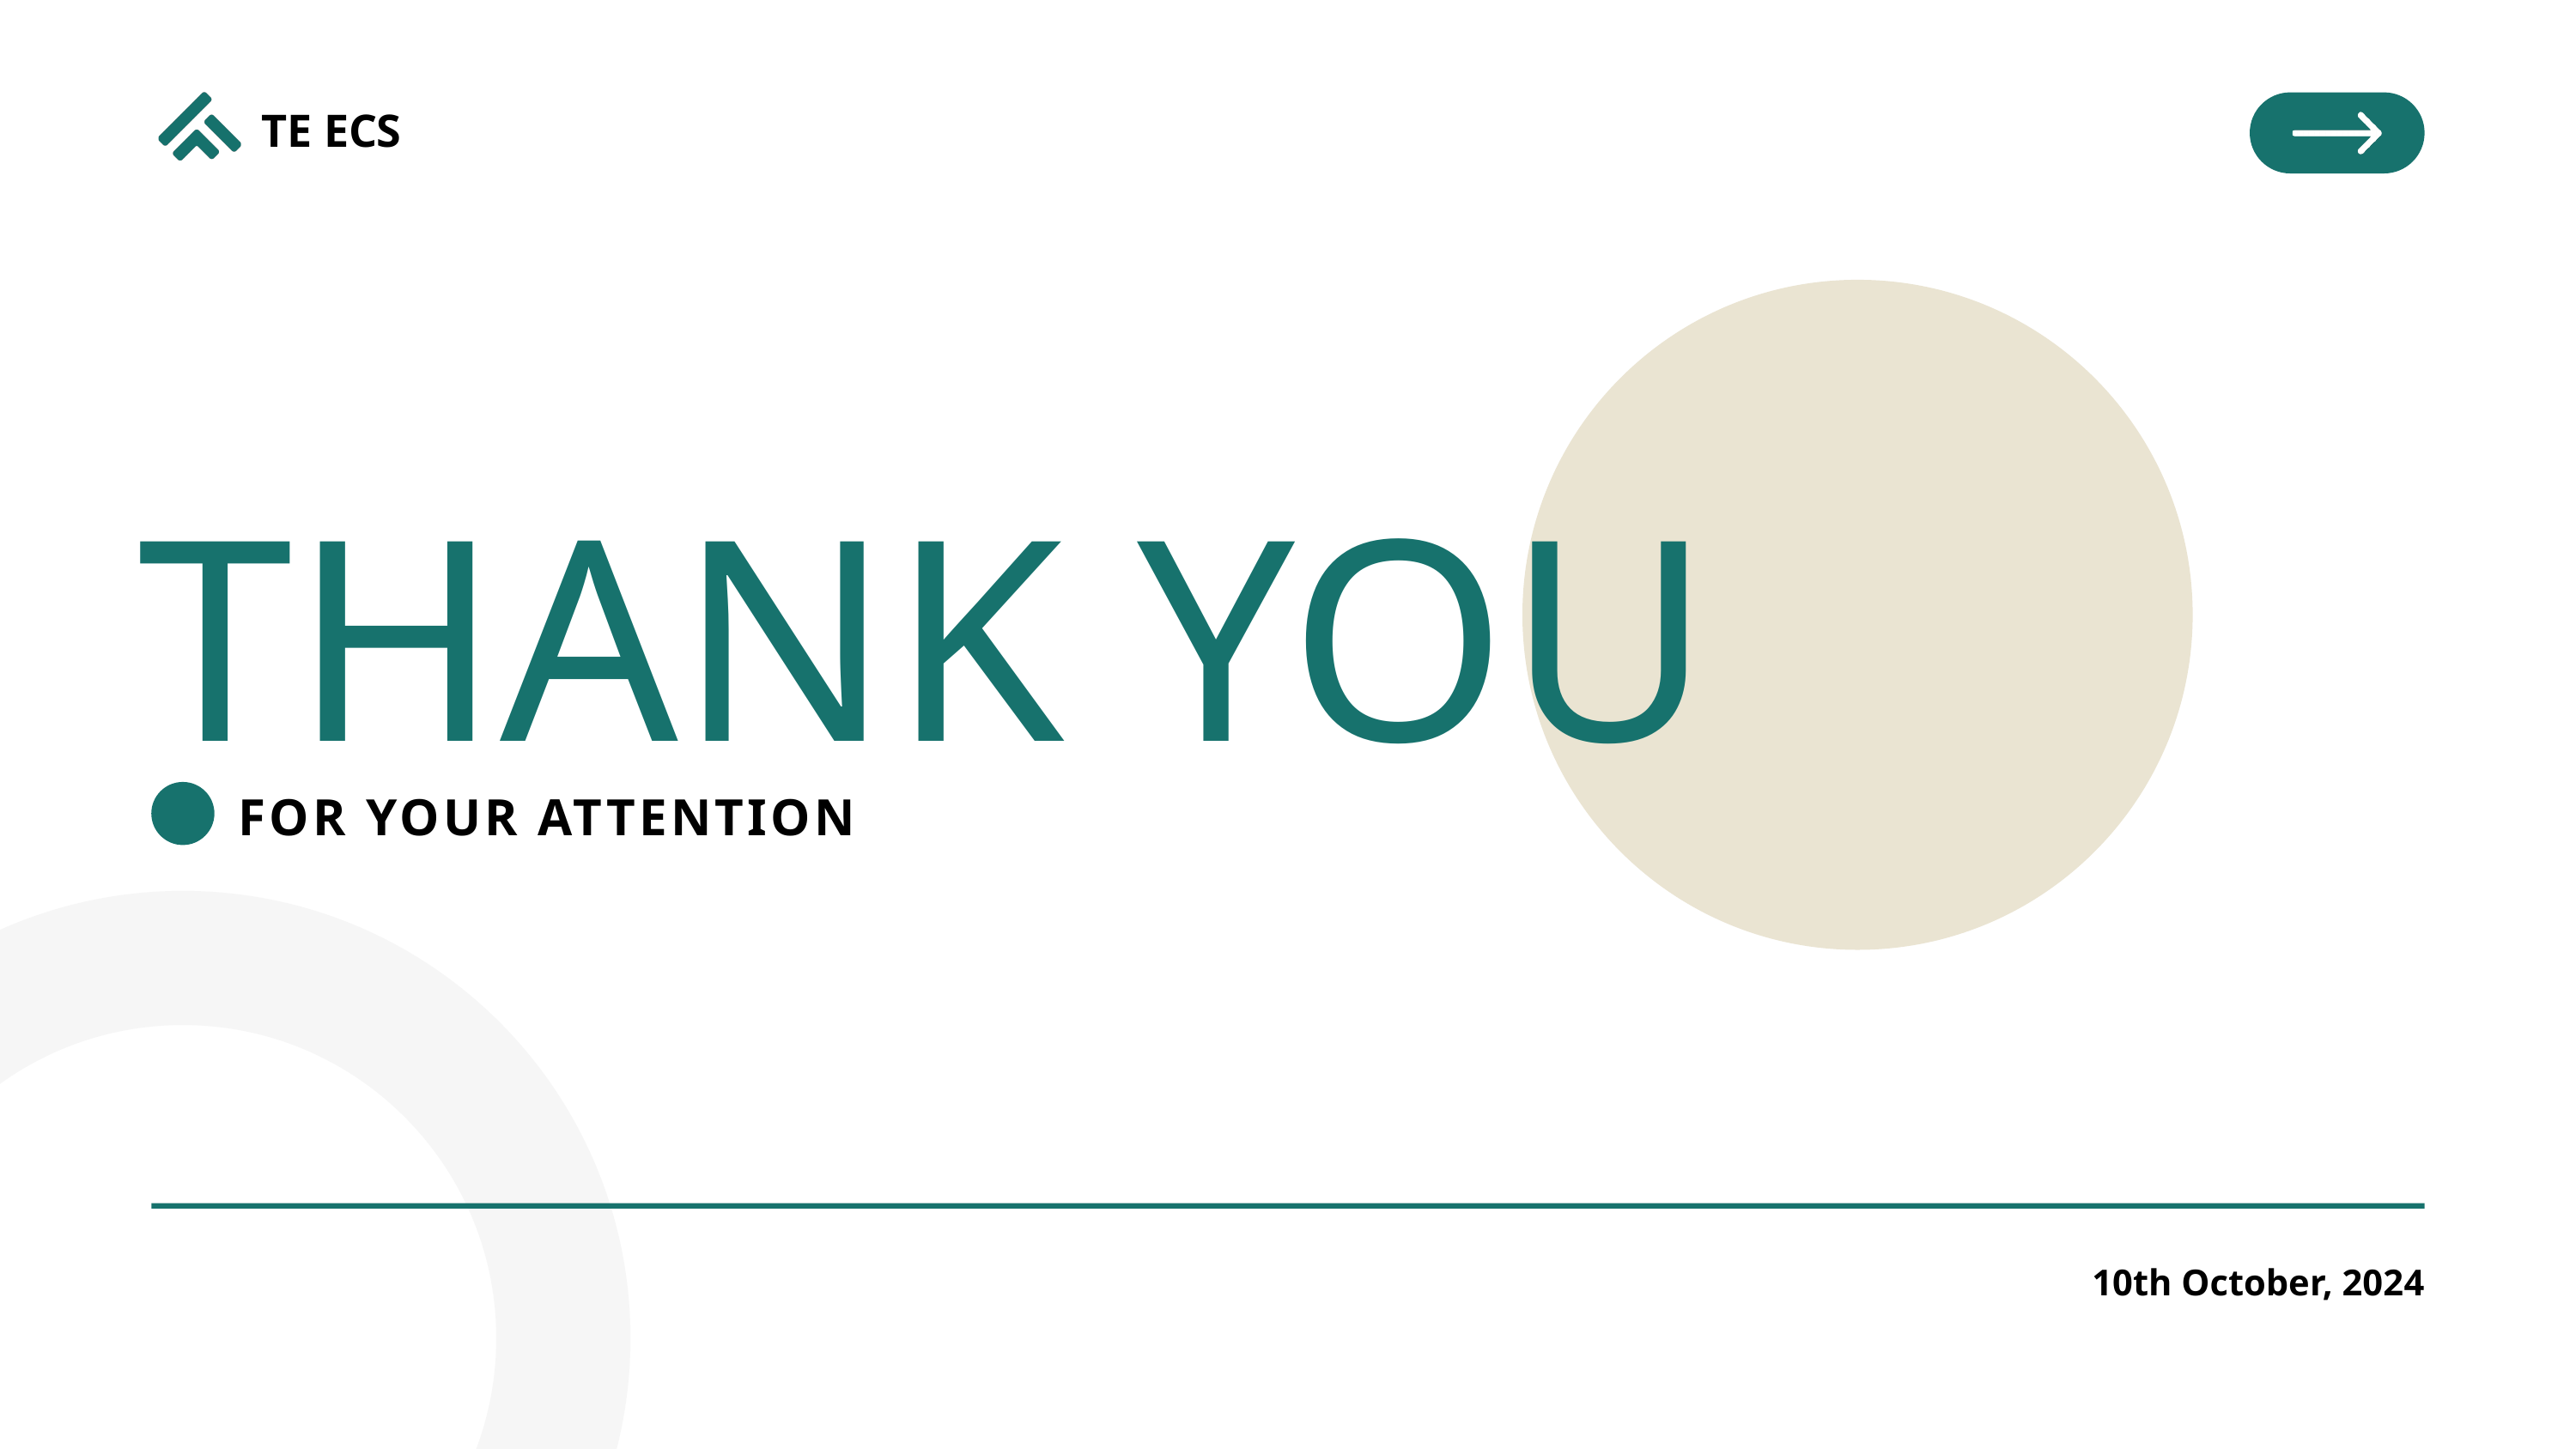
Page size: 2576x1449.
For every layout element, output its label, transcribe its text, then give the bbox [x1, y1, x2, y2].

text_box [0, 957, 564, 1449]
text_box [158, 92, 241, 161]
text_box 10th October, 2024 [2020, 1247, 2425, 1304]
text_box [1522, 279, 2193, 950]
text_box FOR YOUR ATTENTION [238, 775, 1376, 846]
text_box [150, 781, 215, 846]
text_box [2249, 92, 2425, 174]
text_box TE ECS [261, 93, 712, 156]
text_box THANK YOU [137, 406, 1517, 797]
